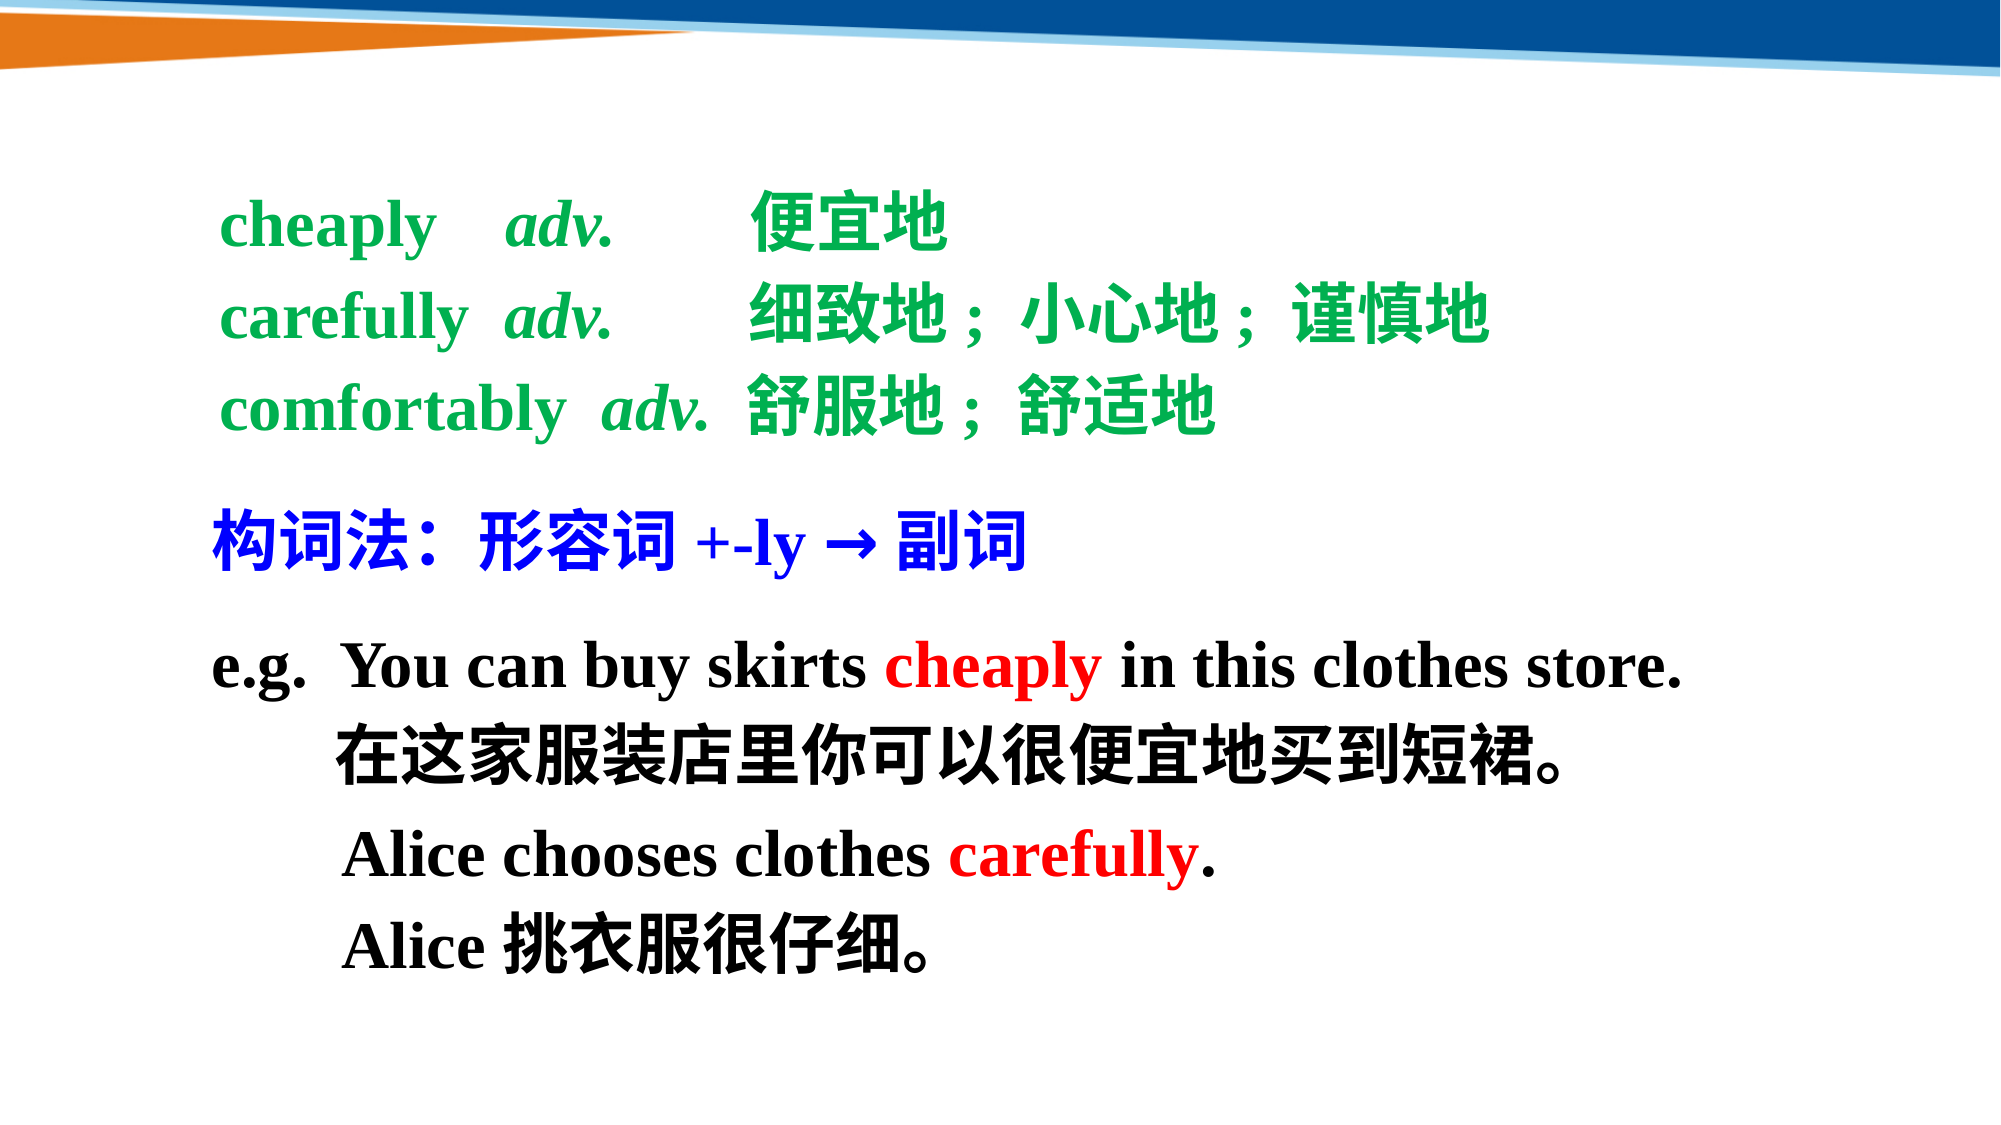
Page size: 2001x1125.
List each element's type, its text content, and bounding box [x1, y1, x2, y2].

text_box Alice chooses clothes carefully. Alice挑衣服很仔细。 [326, 786, 1526, 990]
text_box cheaply adv. 便宜地 carefully adv. 细致地; 小心地; 谨慎地 comfortably adv. 舒服地; 舒适地 [137, 160, 1745, 452]
text_box e.g. You can buy skirts cheaply in this clothes store. 在这家服装店里你可以很便宜地买到短裙。 [196, 597, 1957, 801]
text_box 构词法：形容词+-ly →副词 [196, 479, 1479, 587]
picture [0, 0, 2001, 1125]
